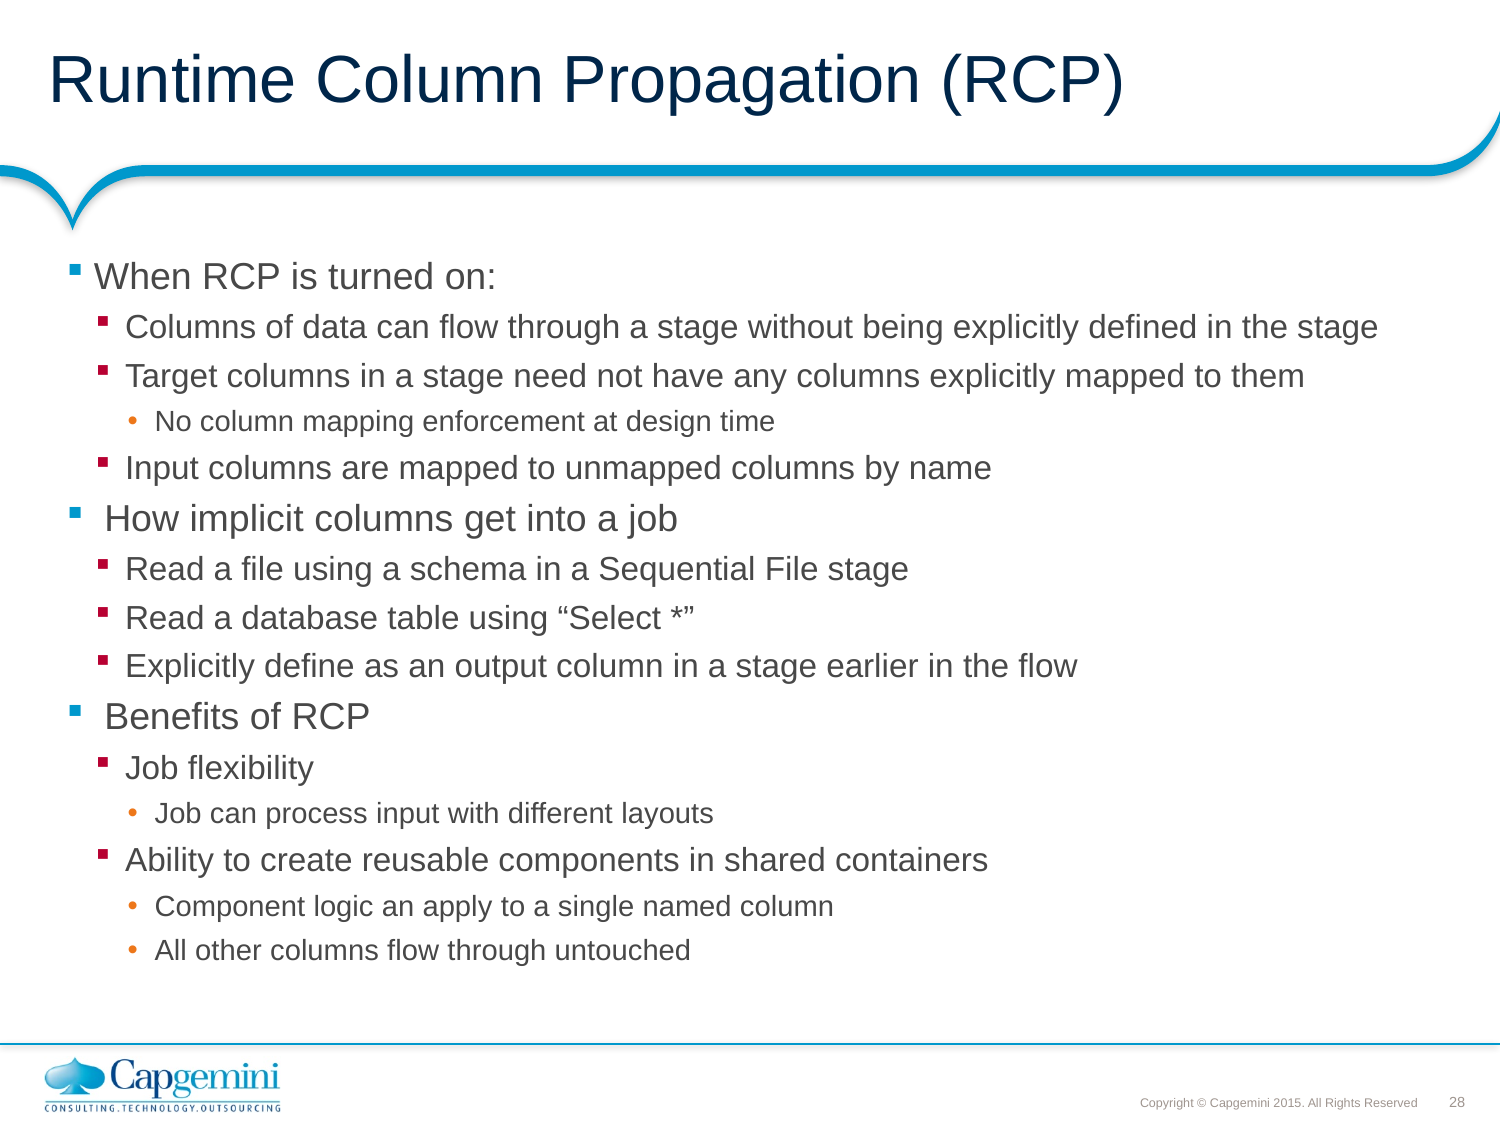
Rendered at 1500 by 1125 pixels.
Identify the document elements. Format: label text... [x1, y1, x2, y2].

list When RCP is turned on: Columns of data can flow through a stage without being explicitly defined in the stage Target columns in a stage need not have any columns explicitly mapped to them No column mapping enforcement at design time Input columns are mapped to unmapped columns by name How implicit columns get into a job Read a file using a schema in a Sequential File stage Read a database table using “Select *” Explicitly define as an output column in a stage earlier in the flow Benefits of RCP Job flexibility Job can process input with different layouts Ability to create reusable components in shared containers Component logic an apply to a single named column All other columns flow through untouched [48, 245, 1500, 1007]
title Runtime Column Propagation (RCP) [0, 0, 1500, 165]
picture [44, 1056, 281, 1113]
